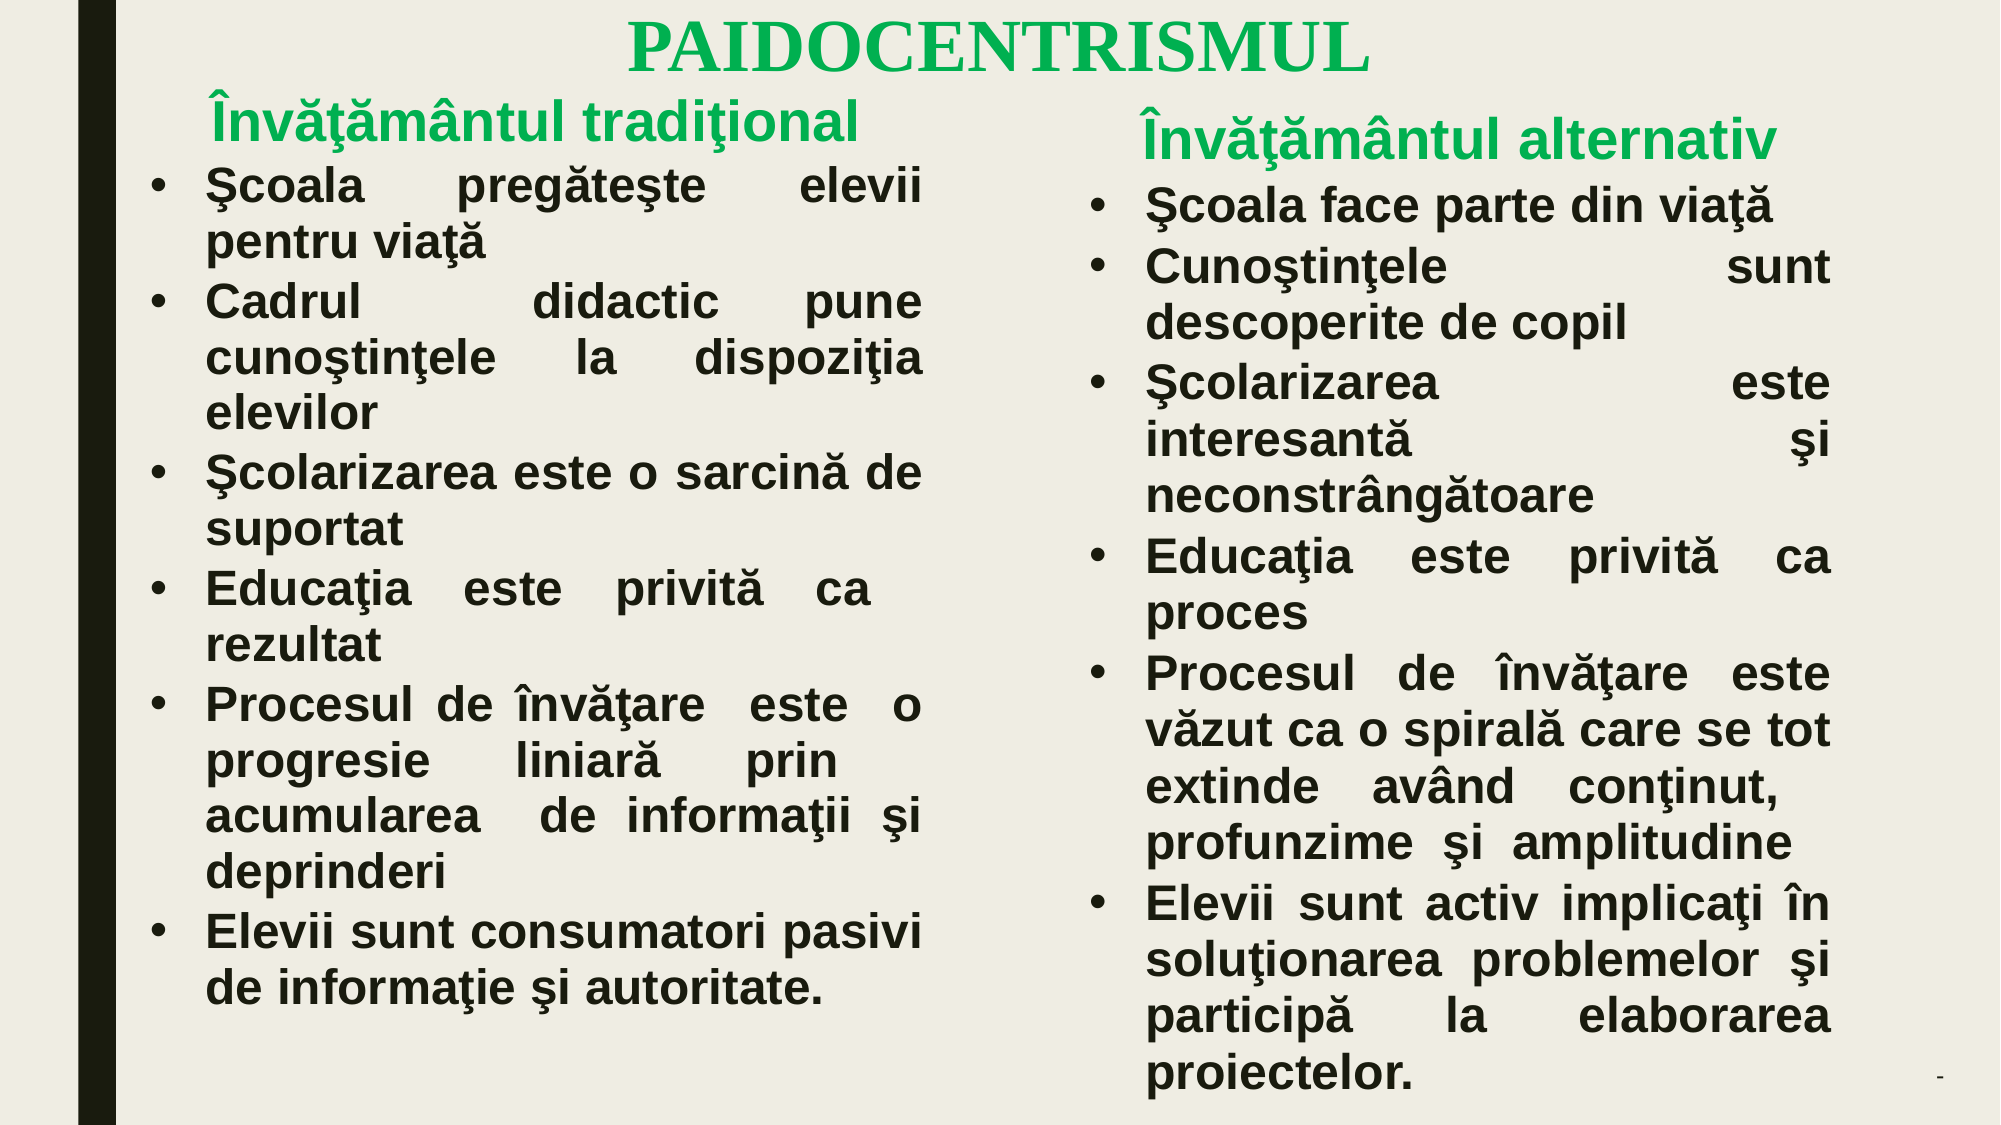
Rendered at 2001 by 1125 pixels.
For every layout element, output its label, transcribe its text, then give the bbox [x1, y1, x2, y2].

footer - [1615, 1044, 1960, 1105]
list Învăţământul tradiţional Şcoala pregăteşte elevii pentru viaţă Cadrul didactic pune cunoştinţele la dispoziţia elevilor Şcolarizarea este o sarcină de suportat Educaţia este privită ca rezultat Procesul de învăţare este o progresie liniară prin acumularea de informaţii şi deprinderi Elevii sunt consumatori pasivi de informaţie şi autoritate. [134, 81, 938, 1043]
list Învăţământul alternativ Şcoala face parte din viaţă Cunoştinţele sunt descoperite de copil Şcolarizarea este interesantă şi neconstrângătoare Educaţia este privită ca proces Procesul de învăţare este văzut ca o spirală care se tot extinde având conţinut, profunzime şi amplitudine Elevii sunt activ implicaţi în soluţionarea problemelor şi participă la elaborarea proiectelor. [1074, 99, 1847, 1125]
title PAIDOCENTRISMUL [324, 0, 1675, 100]
